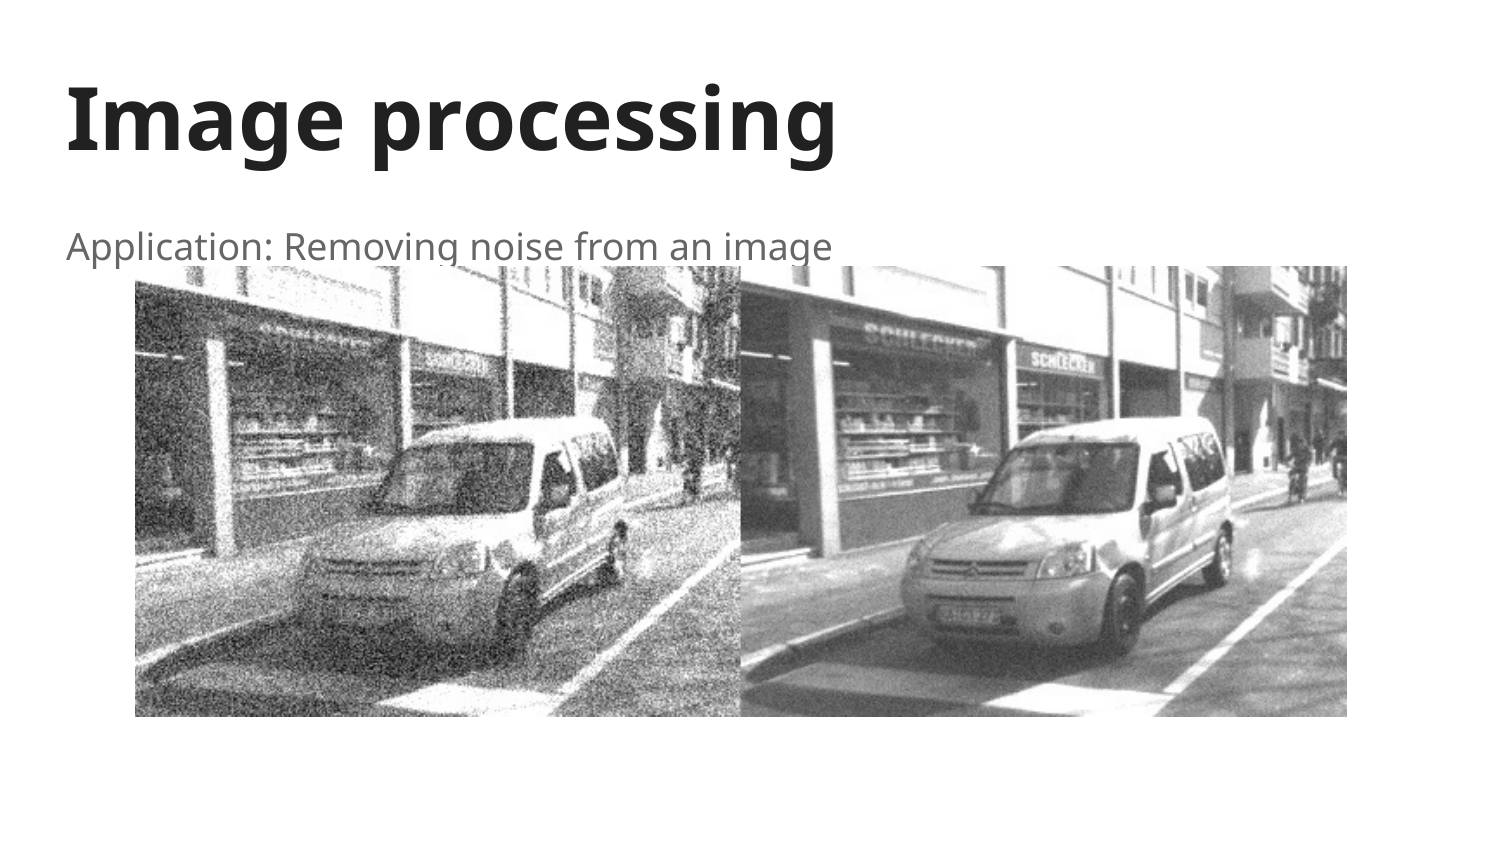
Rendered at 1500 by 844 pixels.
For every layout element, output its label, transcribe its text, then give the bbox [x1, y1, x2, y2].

title Image processing [51, 48, 1449, 180]
list Application: Removing noise from an image [51, 201, 1449, 750]
picture [134, 266, 1347, 717]
